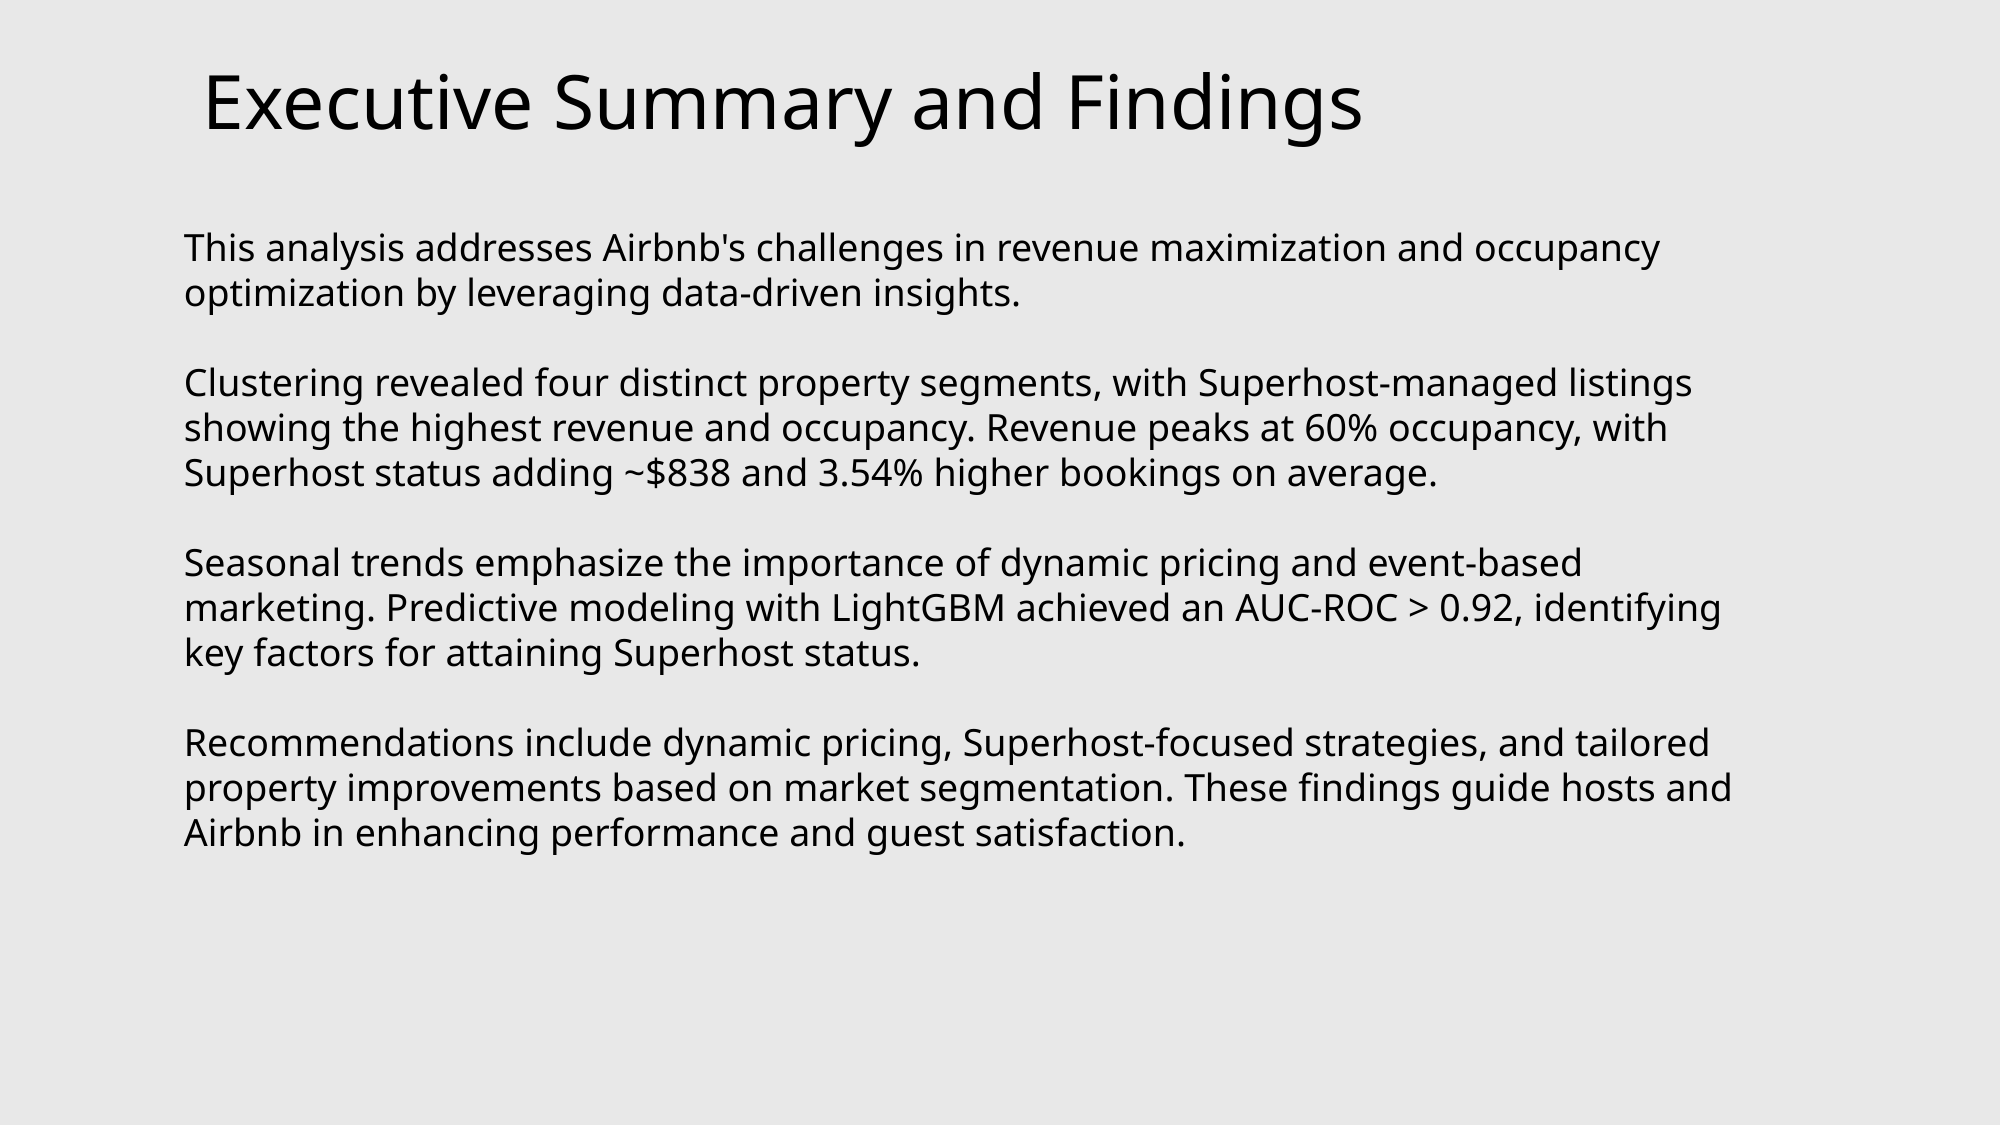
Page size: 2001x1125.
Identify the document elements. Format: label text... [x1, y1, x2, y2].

text_box Executive Summary and Findings [188, 47, 1380, 152]
text_box This analysis addresses Airbnb's challenges in revenue maximization and occupancy optimization by leveraging data-driven insights. Clustering revealed four distinct property segments, with Superhost-managed listings showing the highest revenue and occupancy. Revenue peaks at 60% occupancy, with Superhost status adding ~$838 and 3.54% higher bookings on average. Seasonal trends emphasize the importance of dynamic pricing and event-based marketing. Predictive modeling with LightGBM achieved an AUC-ROC > 0.92, identifying key factors for attaining Superhost status. Recommendations include dynamic pricing, Superhost-focused strategies, and tailored property improvements based on market segmentation. These findings guide hosts and Airbnb in enhancing performance and guest satisfaction. [169, 216, 1762, 906]
